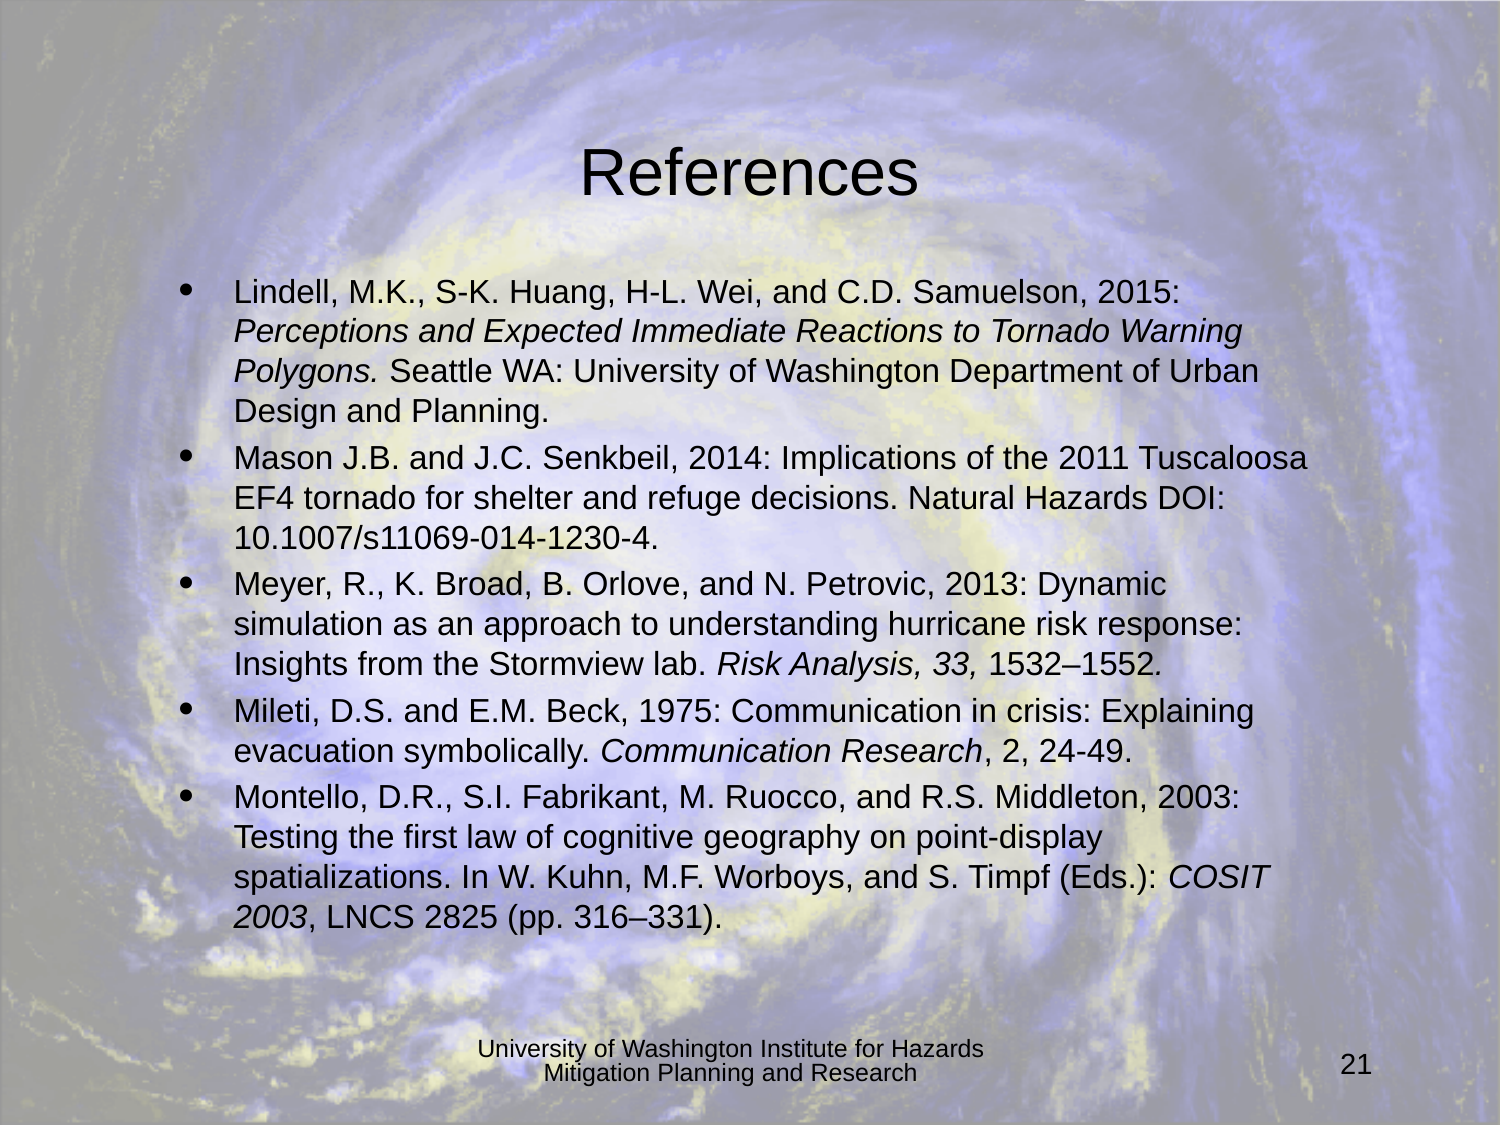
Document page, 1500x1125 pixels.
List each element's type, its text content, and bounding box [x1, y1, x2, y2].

picture [0, 0, 1500, 1125]
title References [161, 99, 1339, 238]
slide_number 21 [1074, 1024, 1388, 1101]
footer University of Washington Institute for Hazards Mitigation Planning and Research [436, 1024, 1026, 1101]
list Lindell, M.K., S-K. Huang, H-L. Wei, and C.D. Samuelson, 2015: Perceptions and Expected Immediate Reactions to Tornado Warning Polygons. Seattle WA: University of Washington Department of Urban Design and Planning. Mason J.B. and J.C. Senkbeil, 2014: Implications of the 2011 Tuscaloosa EF4 tornado for shelter and refuge decisions. Natural Hazards DOI: 10.1007/s11069-014-1230-4. Meyer, R., K. Broad, B. Orlove, and N. Petrovic, 2013: Dynamic simulation as an approach to understanding hurricane risk response: Insights from the Stormview lab. Risk Analysis, 33, 1532–1552. Mileti, D.S. and E.M. Beck, 1975: Communication in crisis: Explaining evacuation symbolically. Communication Research, 2, 24-49. Montello, D.R., S.I. Fabrikant, M. Ruocco, and R.S. Middleton, 2003: Testing the first law of cognitive geography on point-display spatializations. In W. Kuhn, M.F. Worboys, and S. Timpf (Eds.): COSIT 2003, LNCS 2825 (pp. 316–331). [161, 261, 1339, 1001]
